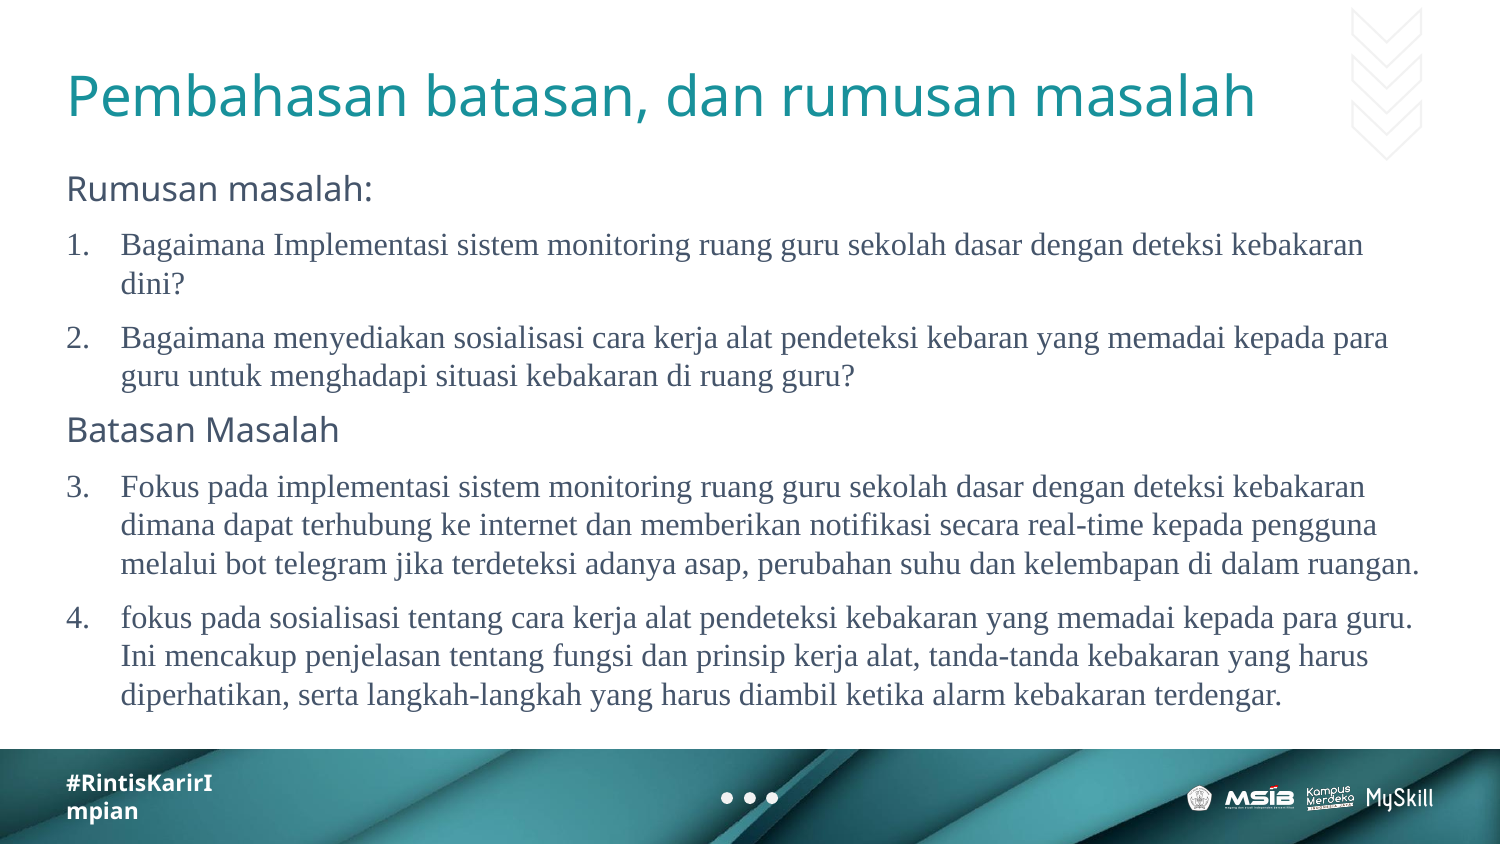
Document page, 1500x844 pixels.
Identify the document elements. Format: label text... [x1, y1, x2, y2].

subtitle Rumusan masalah: Bagaimana Implementasi sistem monitoring ruang guru sekolah dasar dengan deteksi kebakaran dini? Bagaimana menyediakan sosialisasi cara kerja alat pendeteksi kebaran yang memadai kepada para guru untuk menghadapi situasi kebakaran di ruang guru? Batasan Masalah Fokus pada implementasi sistem monitoring ruang guru sekolah dasar dengan deteksi kebakaran dimana dapat terhubung ke internet dan memberikan notifikasi secara real-time kepada pengguna melalui bot telegram jika terdeteksi adanya asap, perubahan suhu dan kelembapan di dalam ruangan. fokus pada sosialisasi tentang cara kerja alat pendeteksi kebakaran yang memadai kepada para guru. Ini mencakup penjelasan tentang fungsi dan prinsip kerja alat, tanda-tanda kebakaran yang harus diperhatikan, serta langkah-langkah yang harus diambil ketika alarm kebakaran terdengar. [51, 159, 1449, 750]
picture [0, 749, 1500, 844]
title Pembahasan batasan, dan rumusan masalah [51, 47, 1449, 142]
